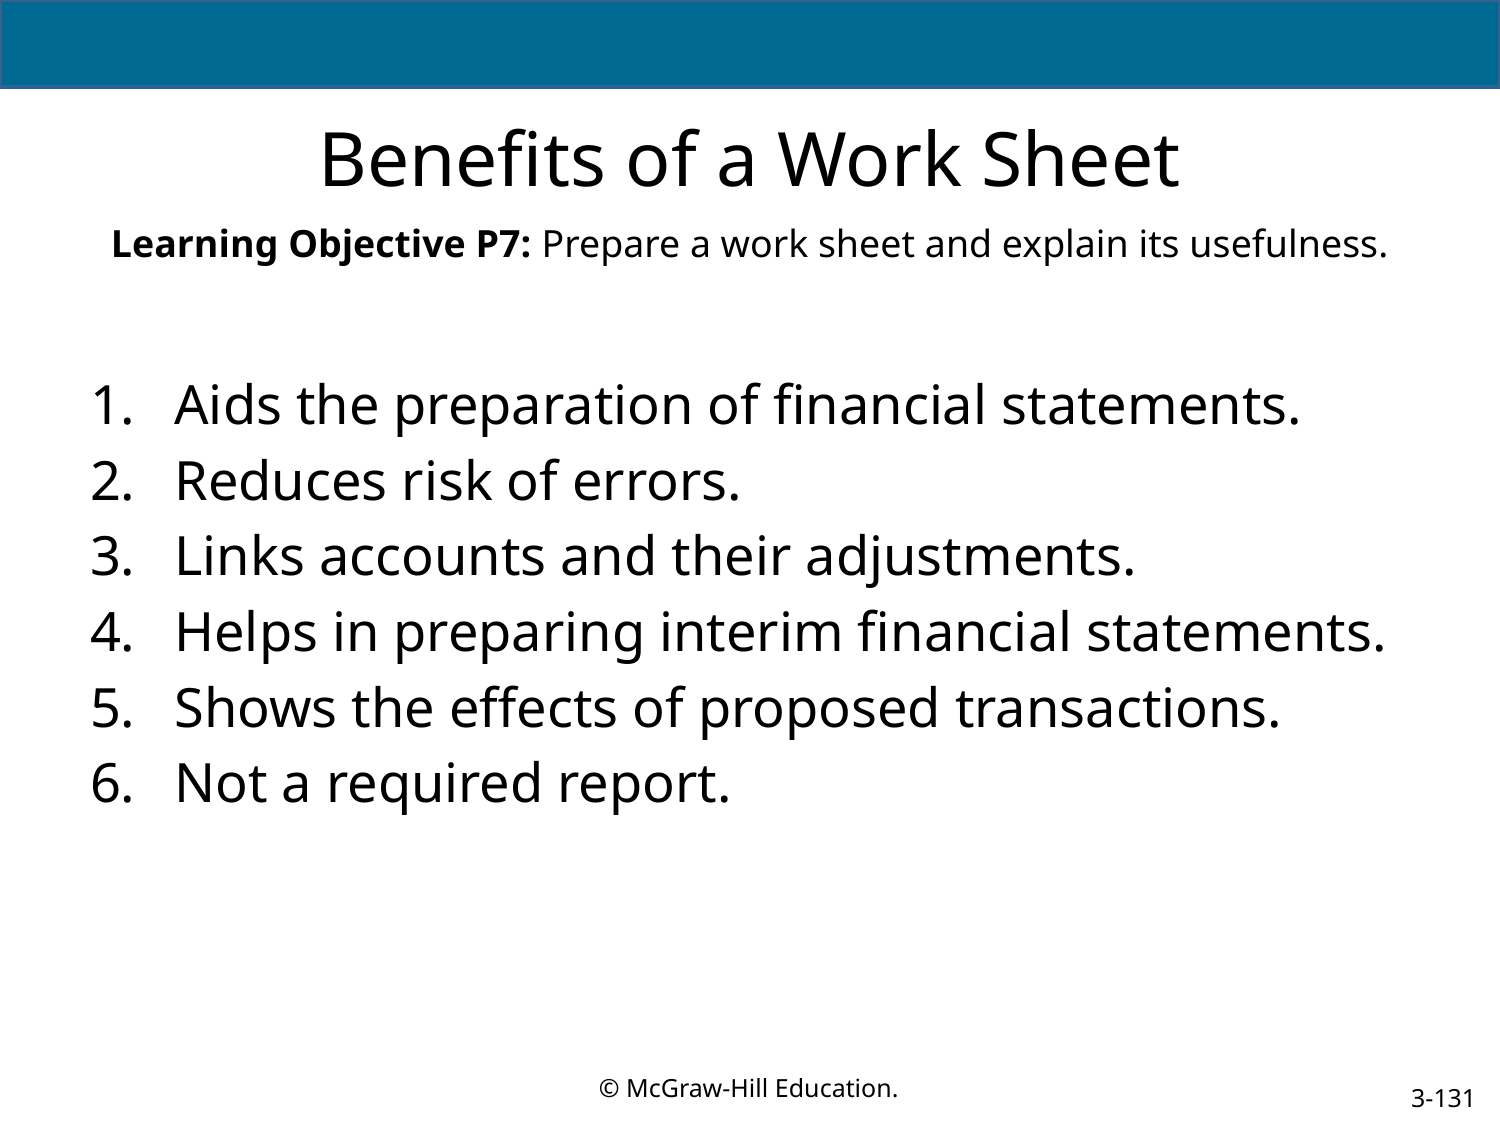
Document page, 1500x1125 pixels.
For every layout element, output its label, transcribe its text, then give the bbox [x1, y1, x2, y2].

list Aids the preparation of financial statements. Reduces risk of errors. Links accounts and their adjustments. Helps in preparing interim financial statements. Shows the effects of proposed transactions. Not a required report. [74, 362, 1426, 1051]
title Benefits of a Work Sheet [0, 87, 1500, 226]
list Learning Objective P7: Prepare a work sheet and explain its usefulness. [87, 212, 1413, 313]
